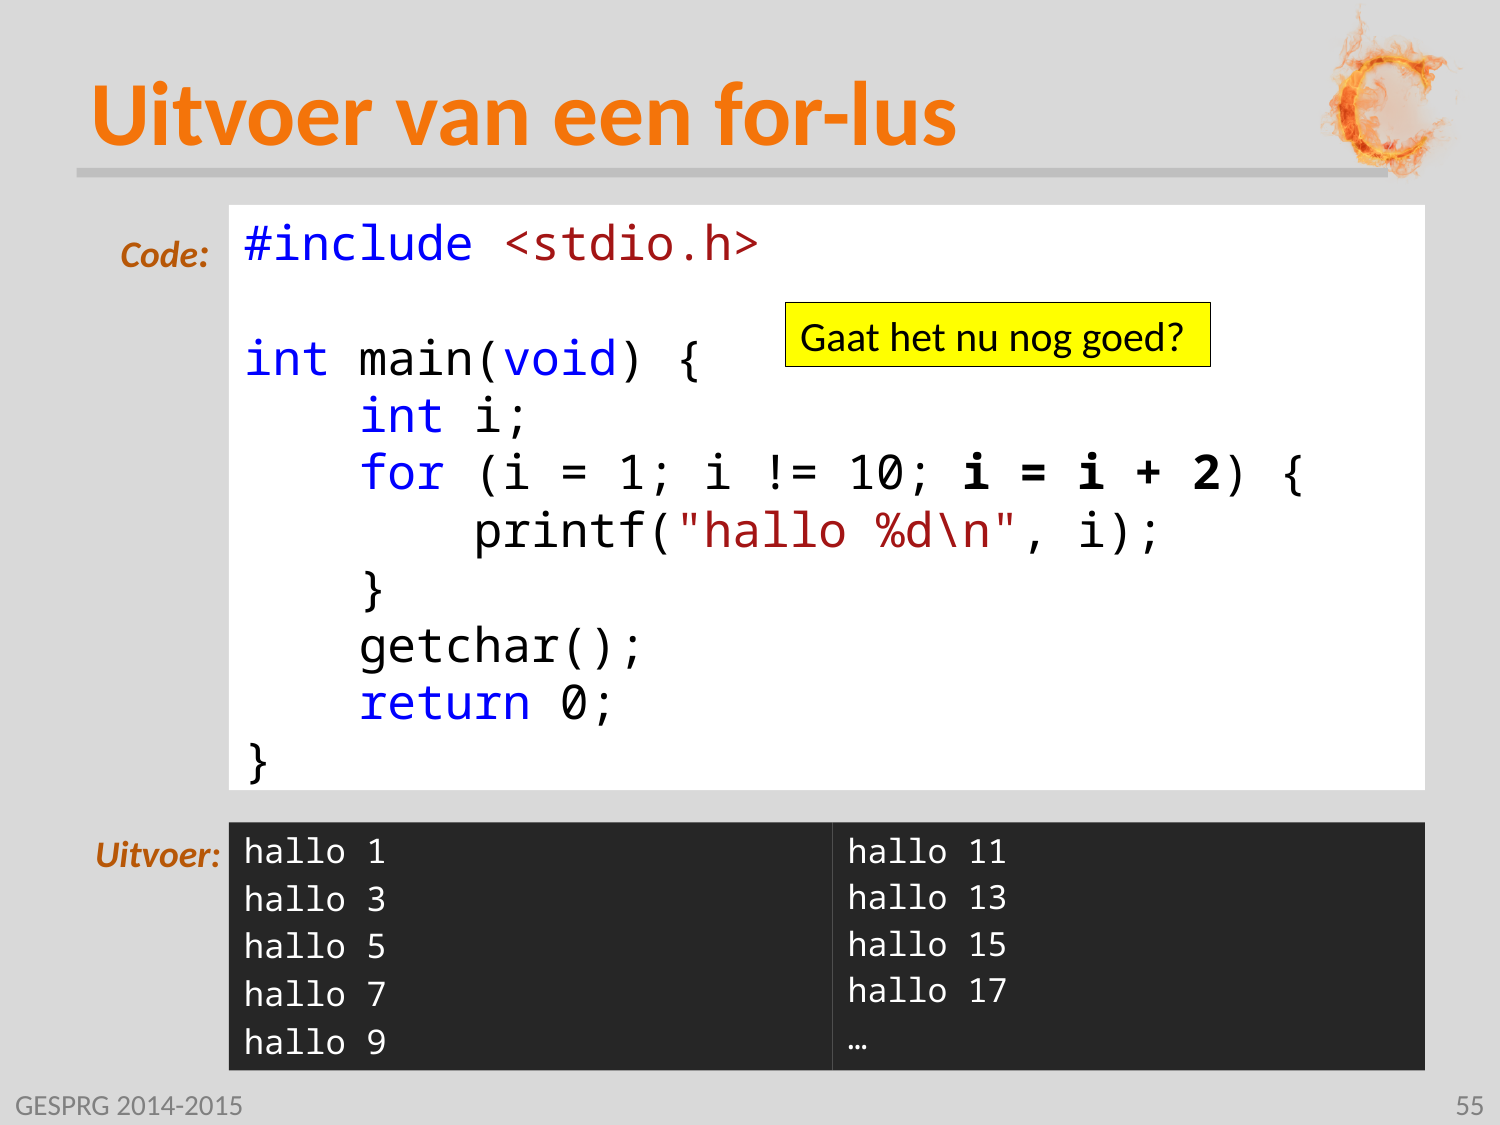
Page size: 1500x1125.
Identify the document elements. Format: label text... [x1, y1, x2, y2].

list hallo 11 hallo 13 hallo 15 hallo 17 … [833, 822, 1425, 1071]
text_box Gaat het nu nog goed? [783, 300, 1213, 369]
slide_number GESPRG 2014-2015 [0, 1082, 350, 1125]
list hallo 1 hallo 3 hallo 5 hallo 7 hallo 9 [228, 822, 833, 1071]
slide_number 55 [1149, 1082, 1500, 1125]
title Uitvoer van een for-lus [75, 45, 1425, 173]
picture [1316, 0, 1471, 185]
list #include <stdio.h> int main(void) { int i; for (i = 1; i != 10; i = i + 2) { printf("hallo %d\n", i); } getchar(); return 0; } [228, 204, 1425, 791]
